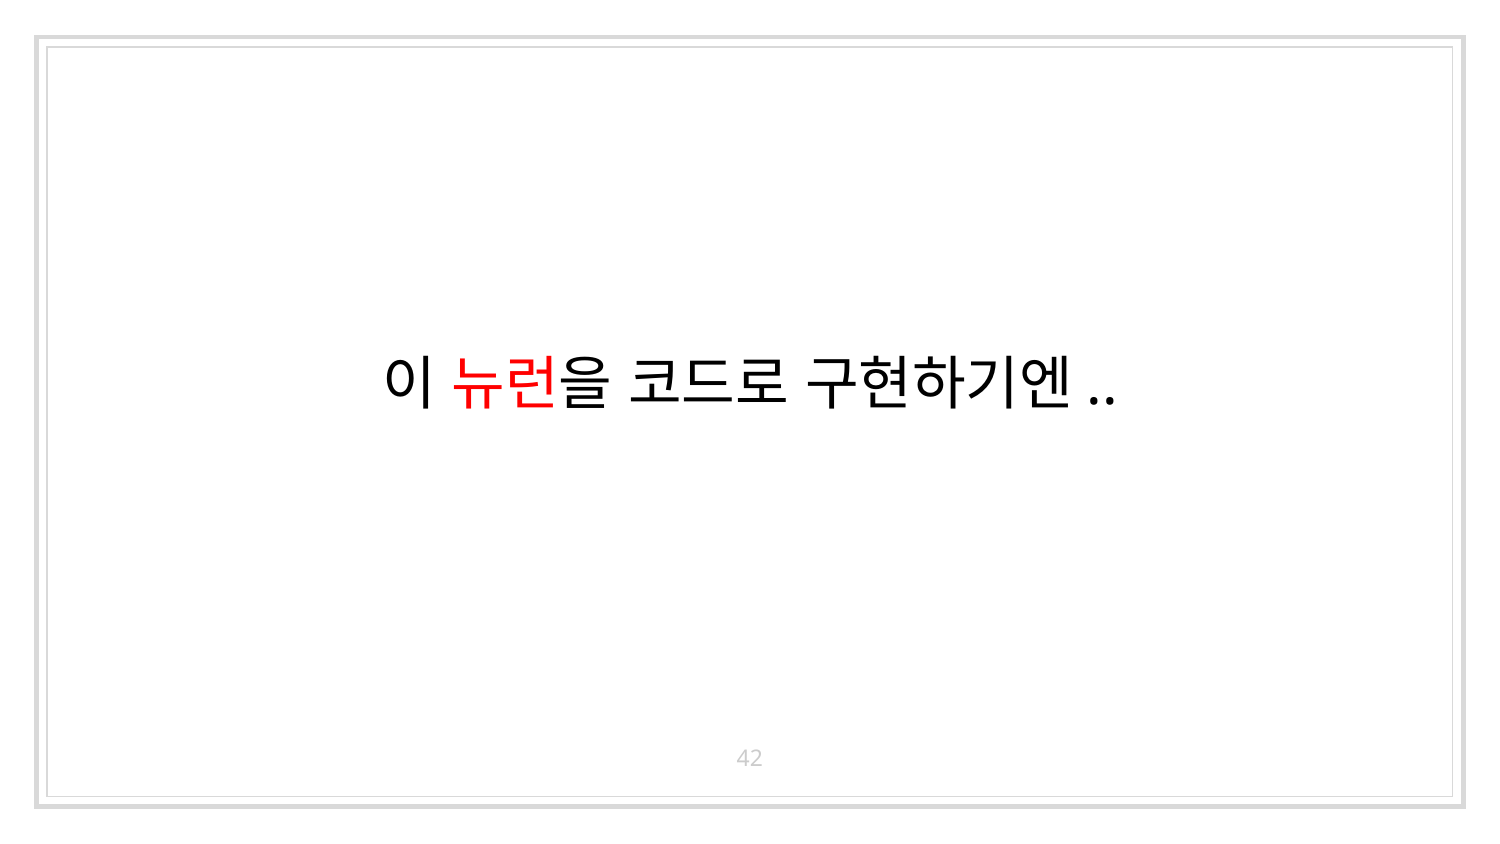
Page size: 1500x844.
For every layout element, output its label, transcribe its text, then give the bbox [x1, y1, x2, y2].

slide_number 42 [705, 725, 795, 790]
title 이 뉴런을 코드로 구현하기엔.. [265, 241, 1235, 432]
